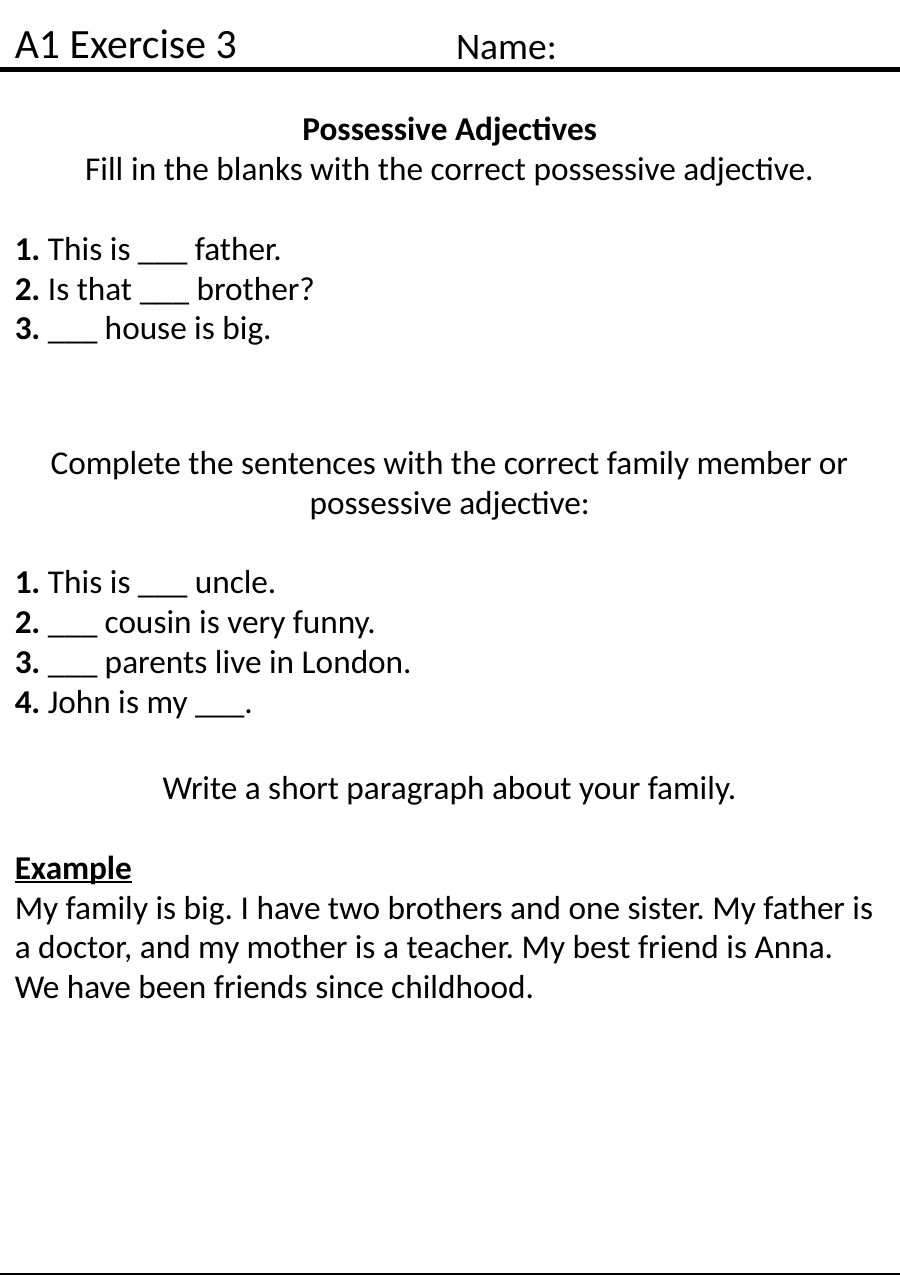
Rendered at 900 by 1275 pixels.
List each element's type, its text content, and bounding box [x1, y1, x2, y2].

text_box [0, 0, 900, 84]
text_box Write a short paragraph about your family. Example My family is big. I have two brothers and one sister. My father is a doctor, and my mother is a teacher. My best friend is Anna. We have been friends since childhood. [0, 732, 900, 1039]
text_box Complete the sentences with the correct family member or possessive adjective: 1. This is ___ uncle. 2. ___ cousin is very funny. 3. ___ parents live in London. 4. John is my ___. [0, 427, 900, 732]
text_box Possessive Adjectives Fill in the blanks with the correct possessive adjective. 1. This is ___ father. 2. Is that ___ brother? 3. ___ house is big. [0, 84, 900, 380]
